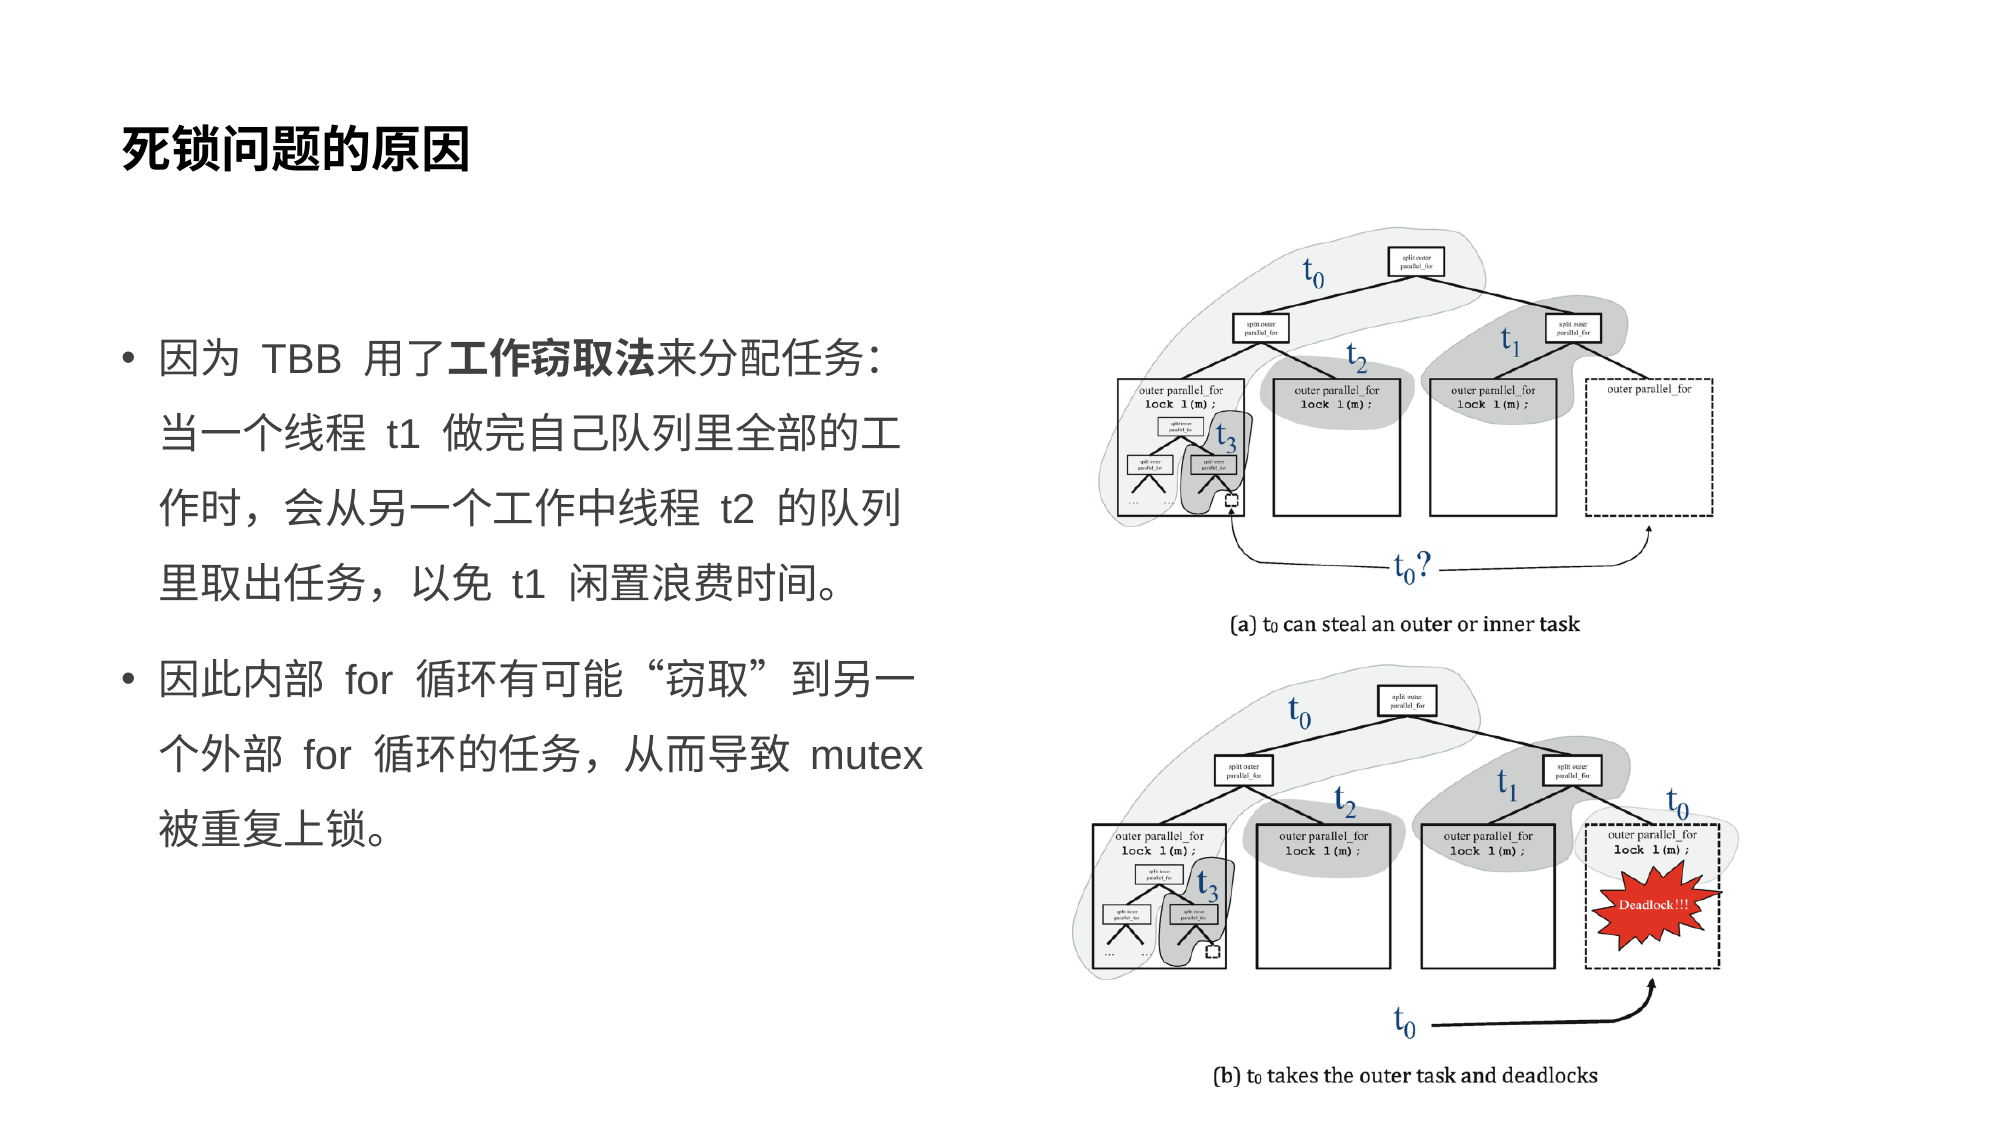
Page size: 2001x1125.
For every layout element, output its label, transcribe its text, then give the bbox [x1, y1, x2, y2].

title 死锁问题的原因 [106, 42, 1832, 260]
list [1072, 226, 1740, 1087]
list 因为 TBB 用了工作窃取法来分配任务：当一个线程 t1 做完自己队列里全部的工作时，会从另一个工作中线程 t2 的队列里取出任务，以免 t1 闲置浪费时间。 因此内部 for 循环有可能“窃取”到另一个外部 for 循环的任务，从而导致 mutex 被重复上锁。 [106, 299, 957, 1014]
